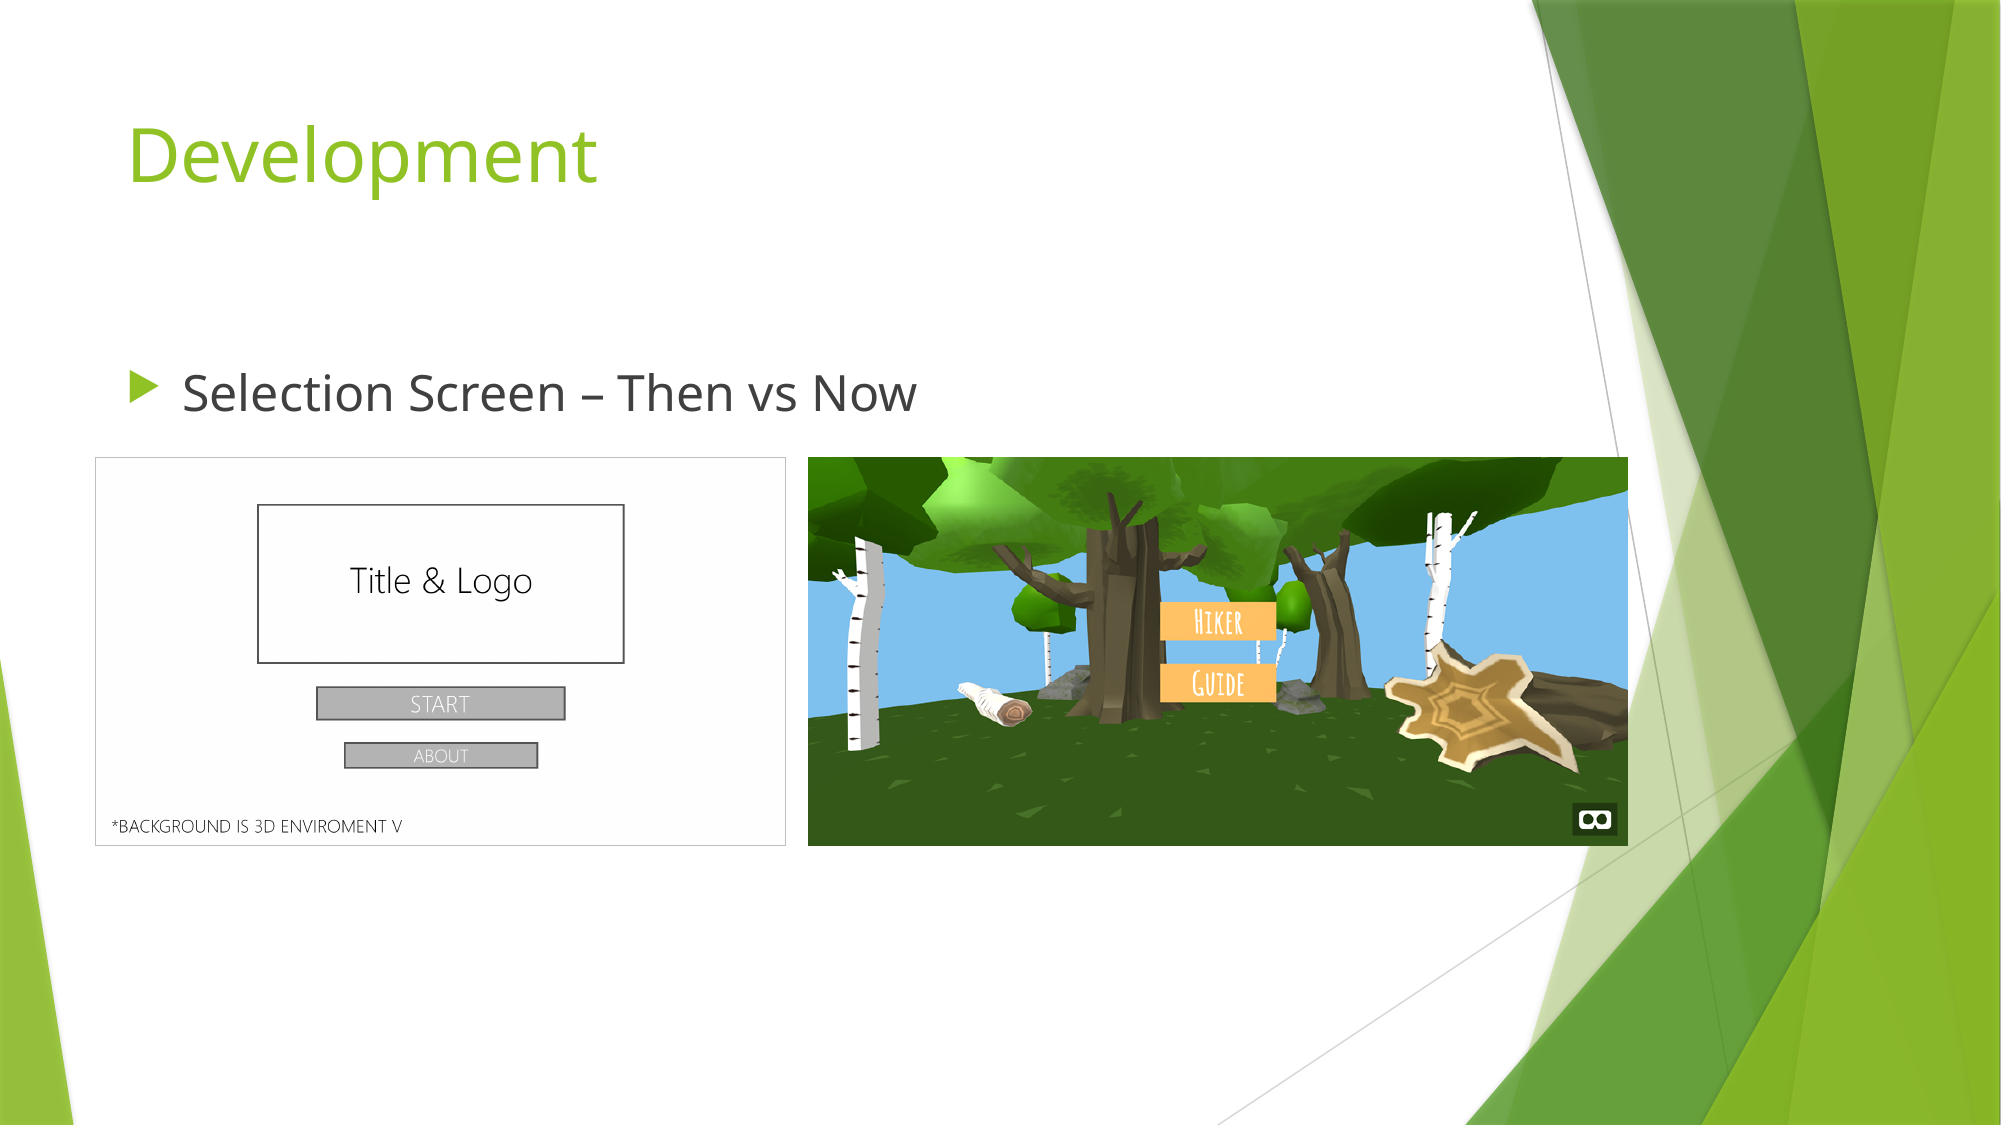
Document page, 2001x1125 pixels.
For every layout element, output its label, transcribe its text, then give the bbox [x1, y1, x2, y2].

picture [95, 456, 786, 846]
list Selection Screen – Then vs Now [111, 354, 1522, 992]
picture [807, 456, 1629, 846]
title Development [111, 99, 1522, 317]
